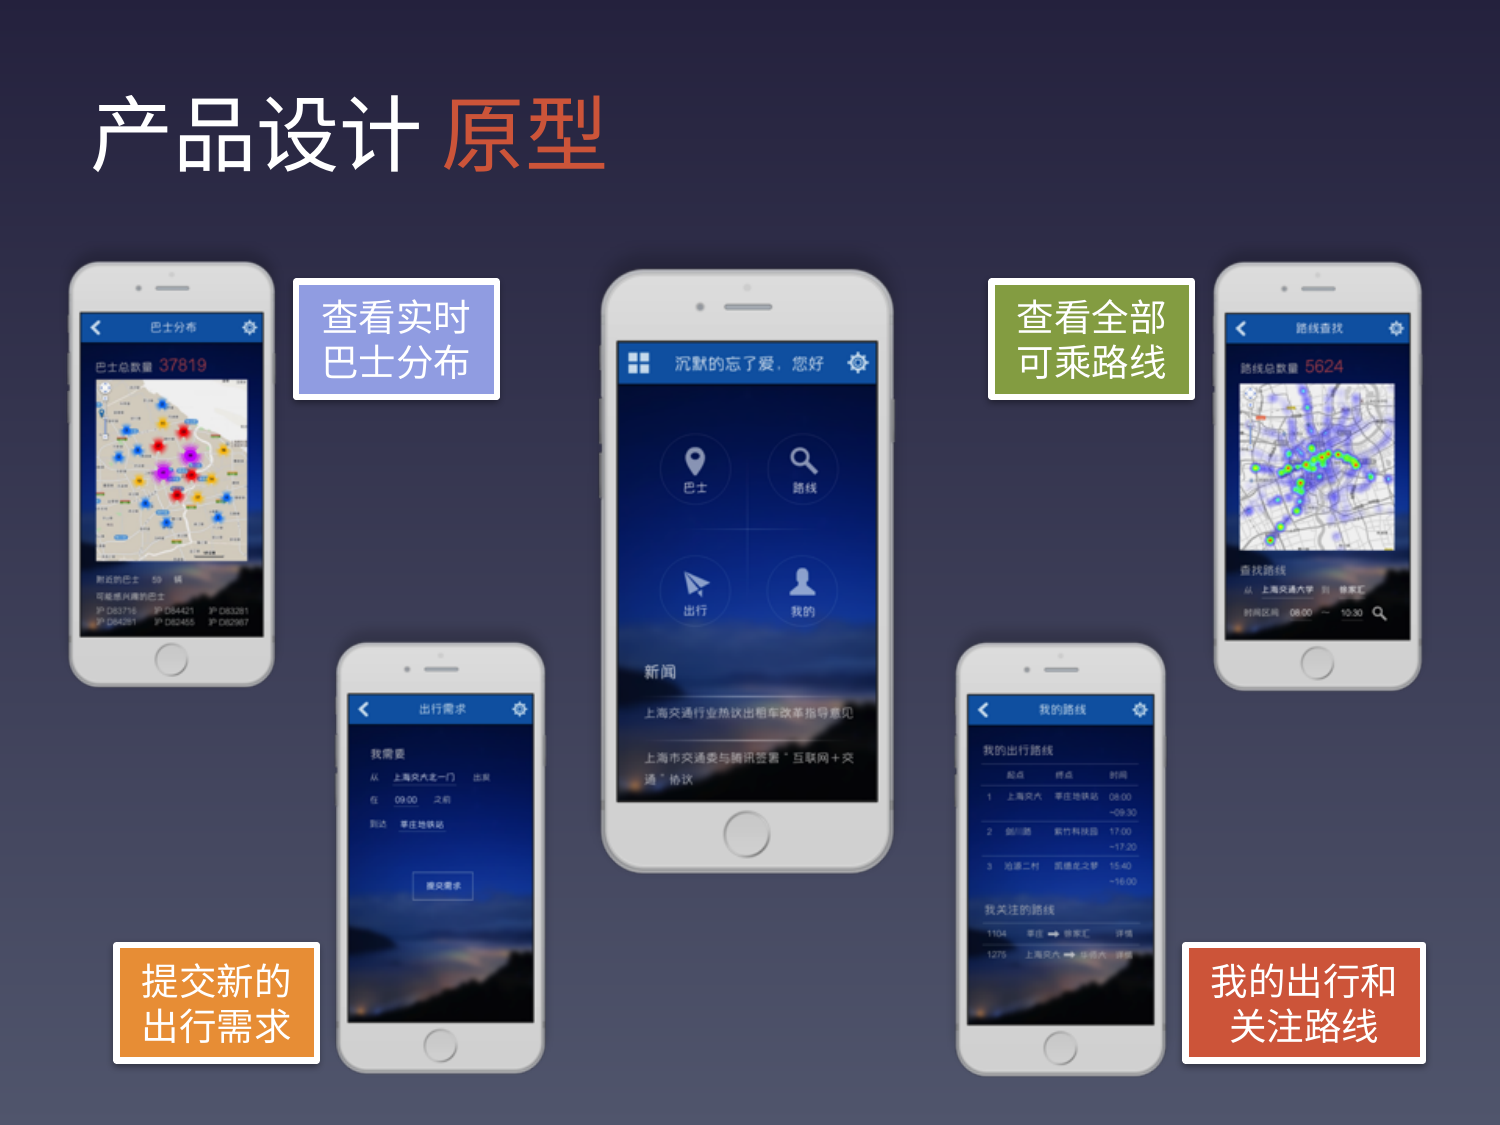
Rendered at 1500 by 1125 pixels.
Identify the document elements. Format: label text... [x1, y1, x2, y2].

picture [0, 189, 1500, 1125]
text_box 我的出行和关注路线 [1288, 942, 1426, 1064]
title 产品设计 原型 [75, 75, 1425, 263]
text_box 查看实时巴士分布 [395, 278, 433, 400]
text_box 提交新的出行需求 [113, 942, 215, 1064]
text_box 查看全部可乘路线 [1062, 278, 1093, 400]
